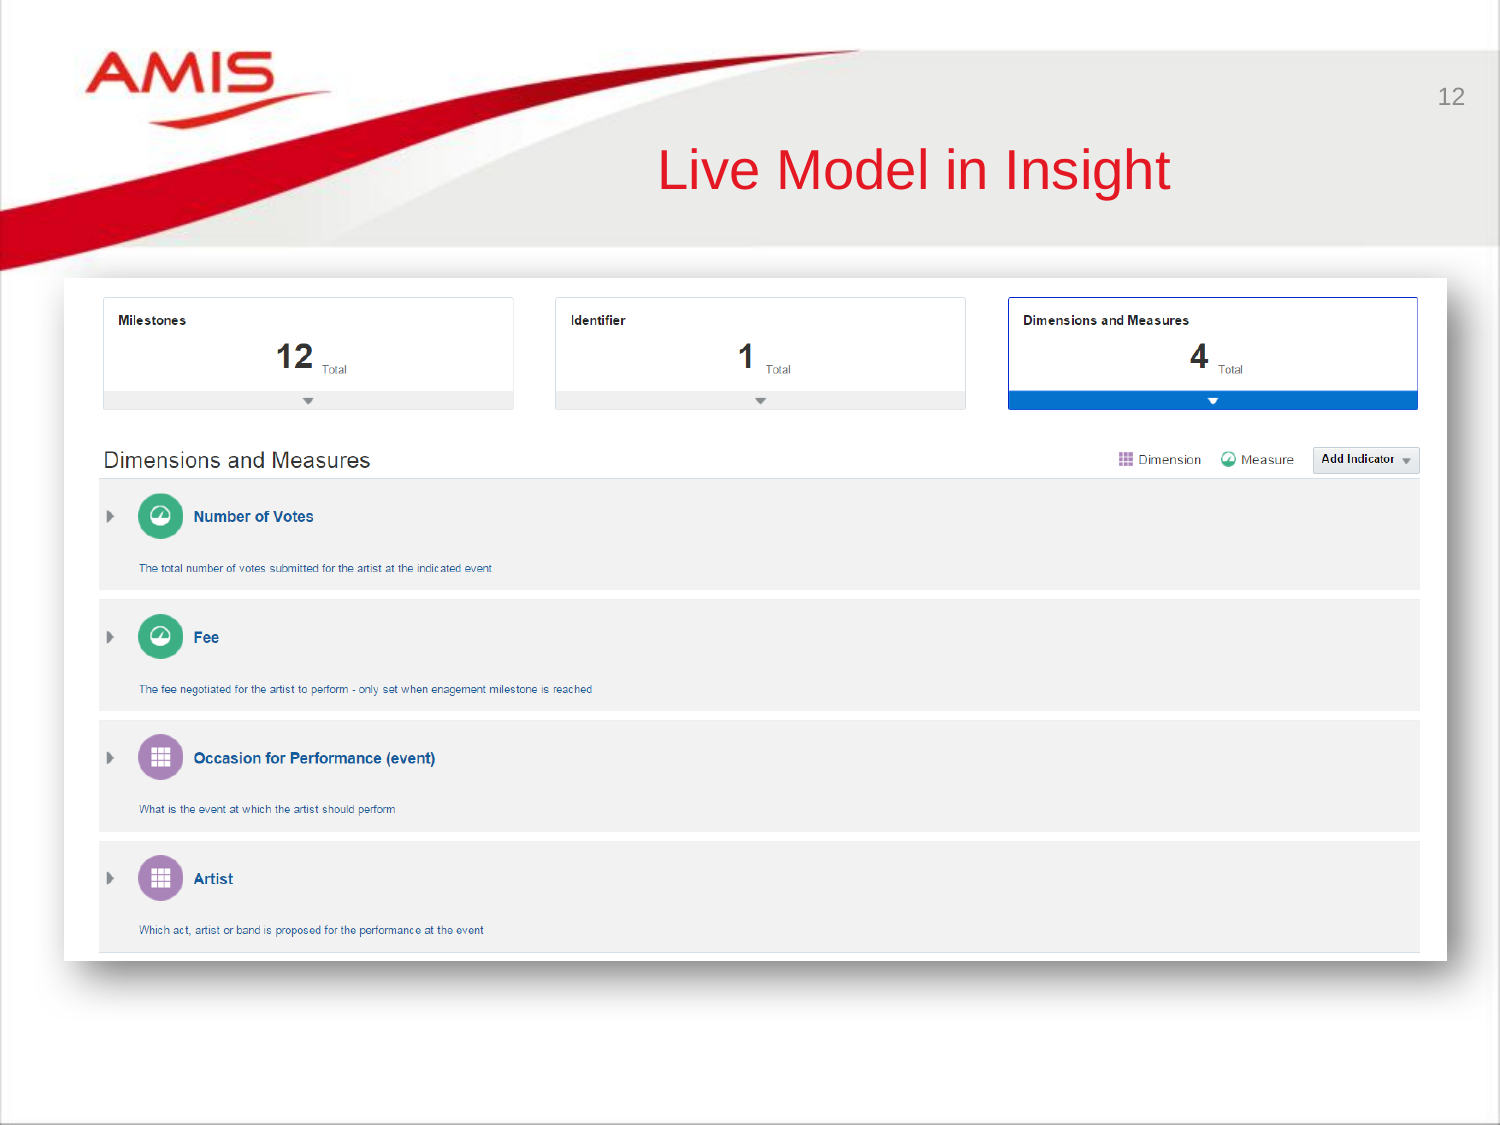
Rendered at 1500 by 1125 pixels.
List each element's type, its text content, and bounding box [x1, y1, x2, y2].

title Live Model in Insight [657, 90, 1447, 253]
picture [0, 0, 1500, 1125]
slide_number 12 [1328, 54, 1481, 138]
